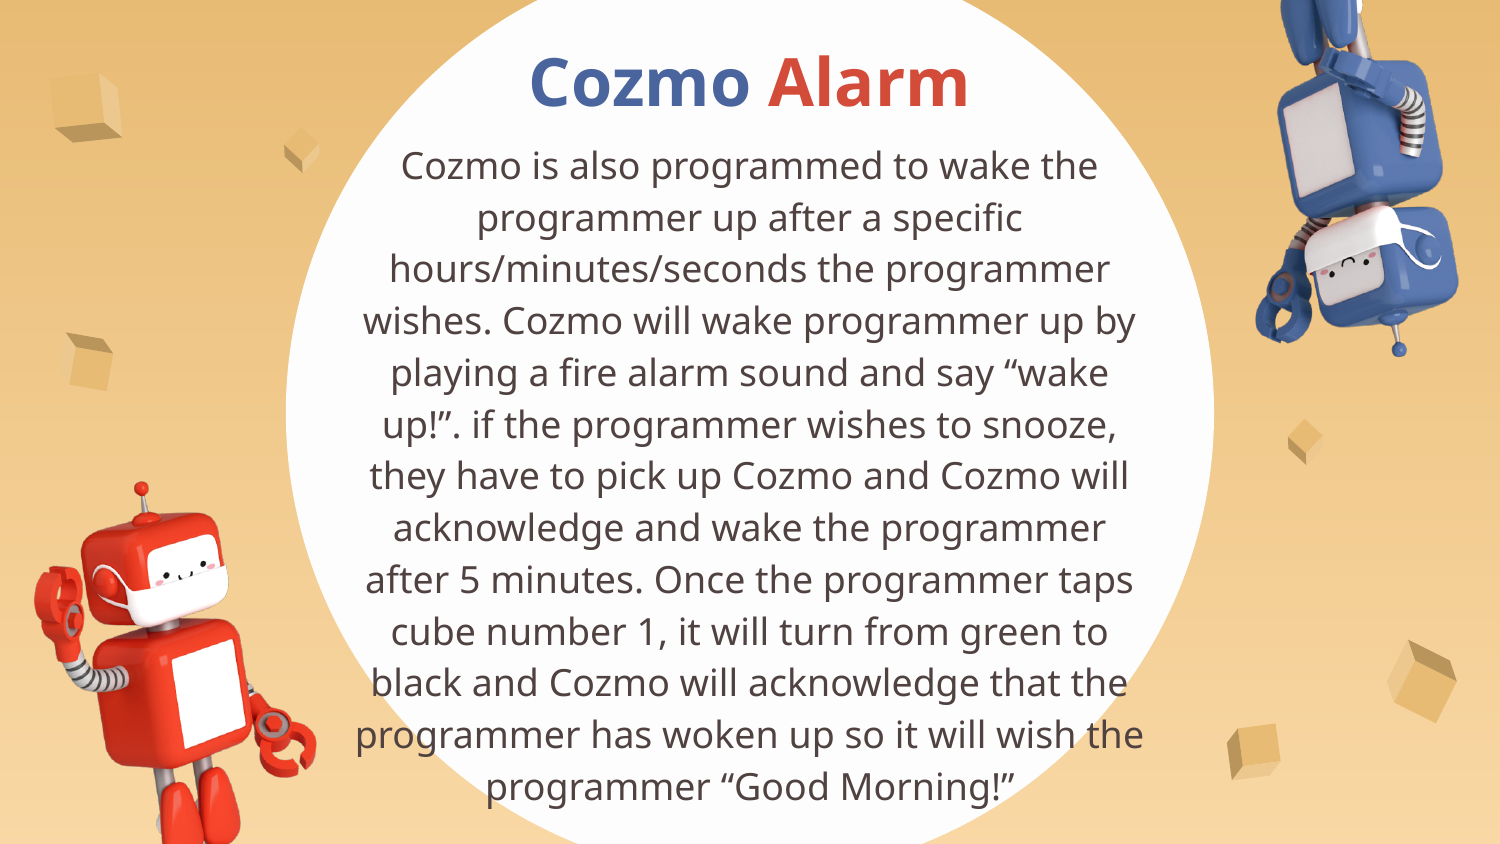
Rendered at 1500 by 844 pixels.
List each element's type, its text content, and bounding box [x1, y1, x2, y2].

picture [0, 436, 353, 844]
subtitle Cozmo is also programmed to wake the programmer up after a specific hours/minutes/seconds the programmer wishes. Cozmo will wake programmer up by playing a fire alarm sound and say “wake up!”. if the programmer wishes to snooze, they have to pick up Cozmo and Cozmo will acknowledge and wake the programmer after 5 minutes. Once the programmer taps cube number 1, it will turn from green to black and Cozmo will acknowledge that the programmer has woken up so it will wish the programmer “Good Morning!” [334, 120, 1166, 788]
title Cozmo Alarm [384, 32, 1116, 120]
picture [1121, 0, 1500, 419]
